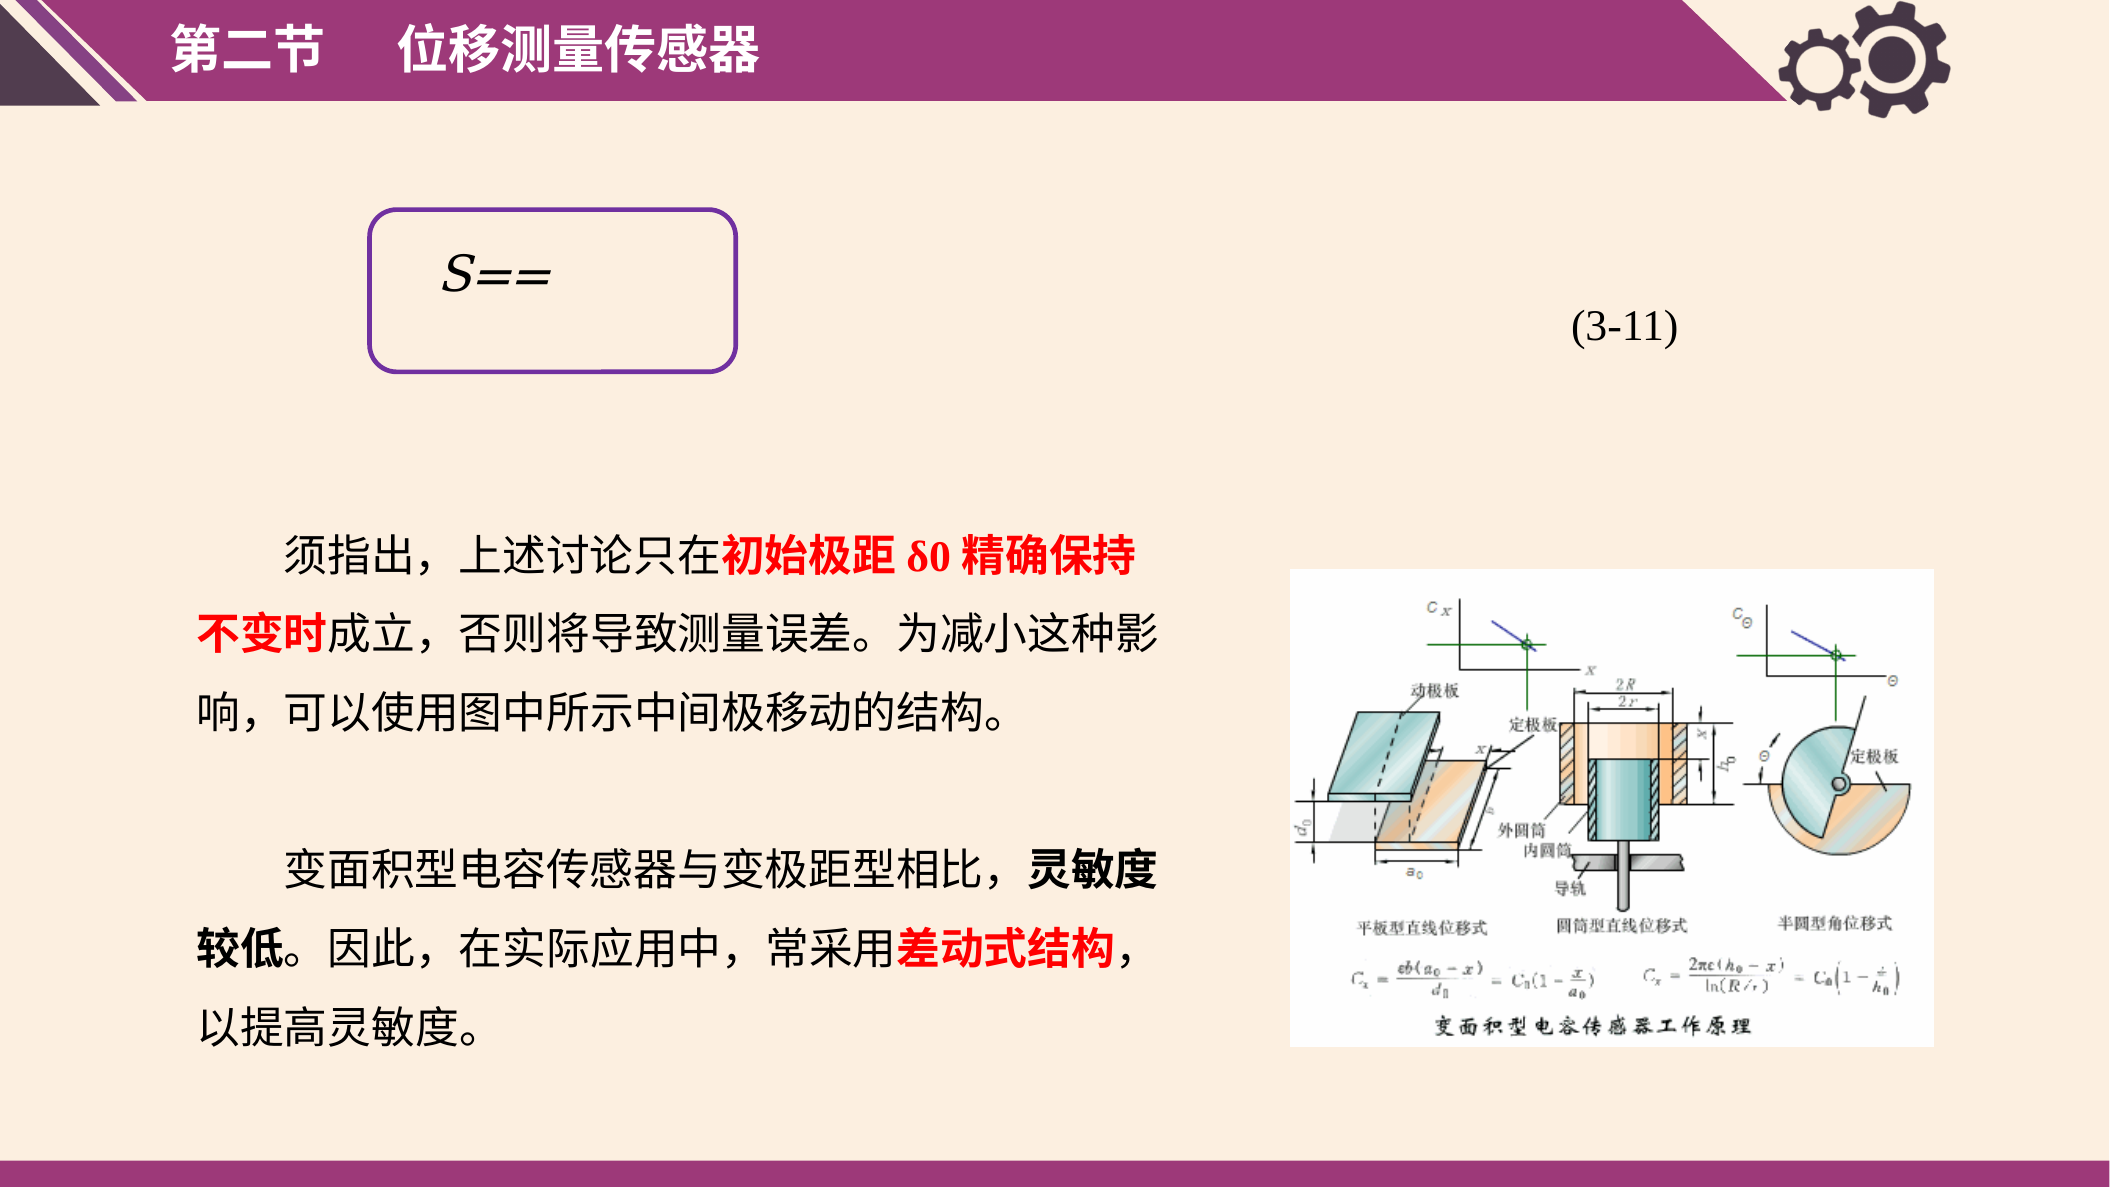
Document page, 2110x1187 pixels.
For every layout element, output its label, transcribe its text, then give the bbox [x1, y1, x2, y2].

text_box 须指出，上述讨论只在初始极距δ0精确保持不变时成立，否则将导致测量误差。为减小这种影响，可以使用图中所示中间极移动的结构。 变面积型电容传感器与变极距型相比，灵敏度较低。因此，在实际应用中，常采用差动式结构，以提高灵敏度。 [180, 493, 1185, 1060]
text_box [40, 0, 1790, 103]
picture [1793, 0, 1942, 139]
text_box [368, 208, 737, 373]
text_box [0, 1160, 2110, 1187]
text_box [13, 0, 140, 103]
picture [1290, 569, 1934, 1047]
text_box [0, 2, 103, 107]
text_box 第二节 位移测量传感器 [153, 8, 1460, 87]
text_box (3-11) [1468, 262, 1717, 357]
